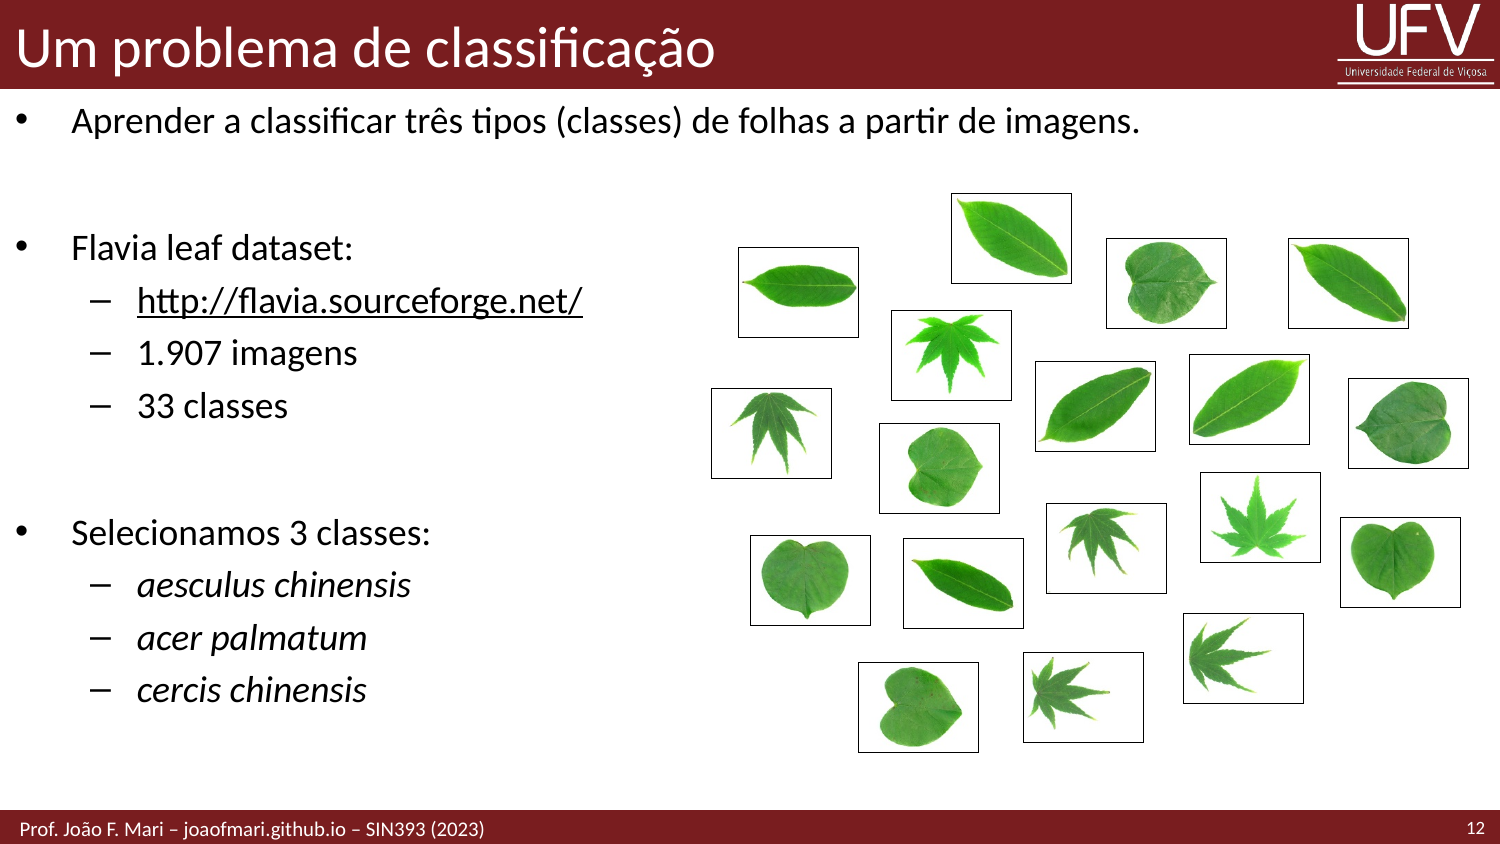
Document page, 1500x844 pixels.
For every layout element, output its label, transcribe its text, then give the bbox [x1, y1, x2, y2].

picture [1023, 652, 1144, 744]
picture [711, 388, 832, 480]
title Um problema de classificação [0, 0, 1500, 88]
picture [1046, 502, 1167, 594]
picture [1347, 377, 1469, 469]
picture [749, 535, 871, 627]
picture [1287, 238, 1409, 329]
footer Prof. João F. Mari – joaofmari.github.io – SIN393 (2023) [0, 812, 1034, 844]
picture [1035, 361, 1156, 453]
slide_number 12 [1328, 811, 1500, 844]
list Aprender a classificar três tipos (classes) de folhas a partir de imagens. Flavia leaf dataset: http://flavia.sourceforge.net/ 1.907 imagens 33 classes Selecionamos 3 classes: aesculus chinensis acer palmatum cercis chinensis [0, 88, 1500, 812]
picture [737, 247, 859, 338]
picture [951, 193, 1073, 284]
picture [1188, 353, 1310, 445]
picture [903, 538, 1024, 629]
picture [1106, 238, 1227, 329]
picture [1182, 612, 1304, 704]
picture [879, 422, 1001, 514]
picture [1199, 472, 1321, 564]
picture [1340, 517, 1461, 609]
picture [857, 662, 979, 753]
picture [891, 310, 1012, 402]
